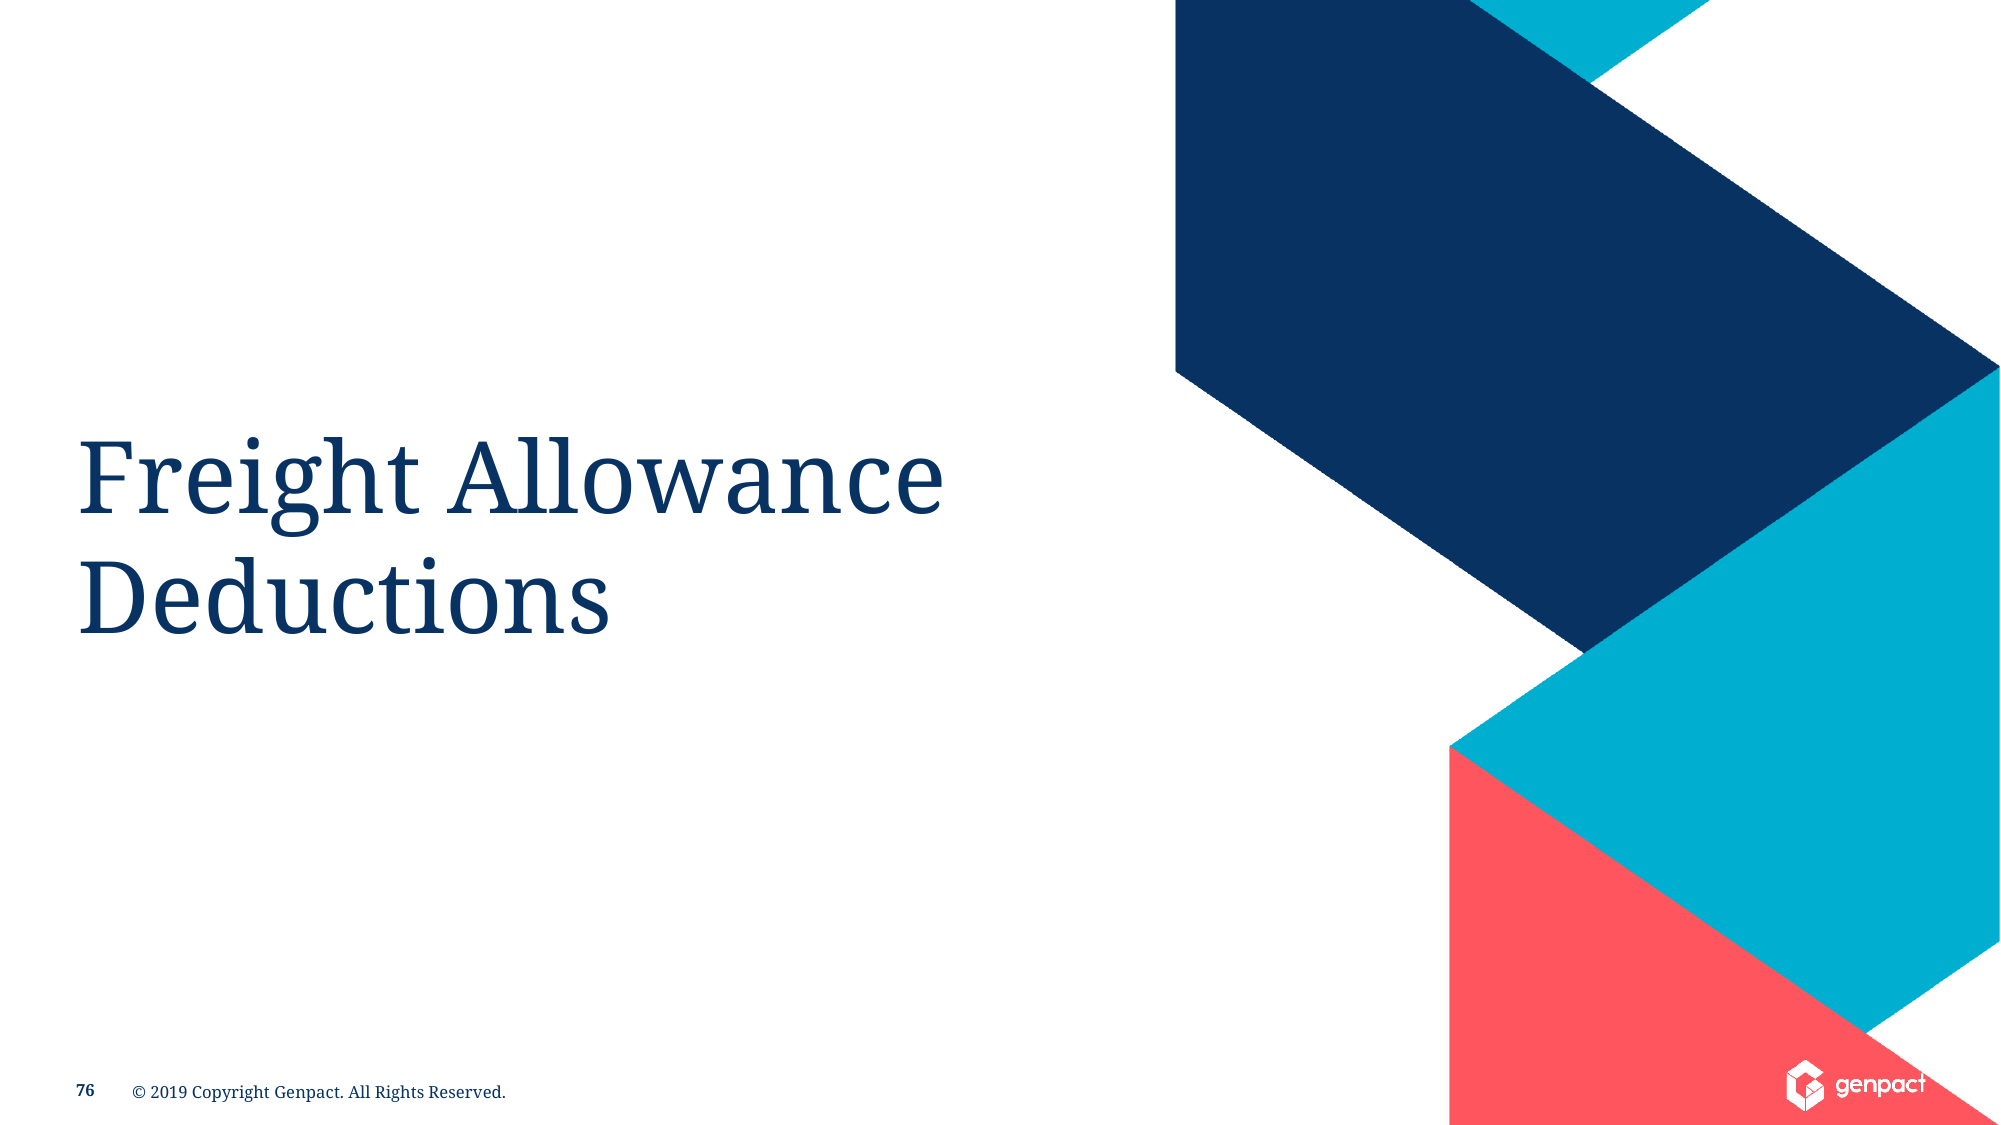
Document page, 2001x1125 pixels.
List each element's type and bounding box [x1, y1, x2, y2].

picture [1145, 0, 2000, 1125]
list [77, 415, 1305, 653]
